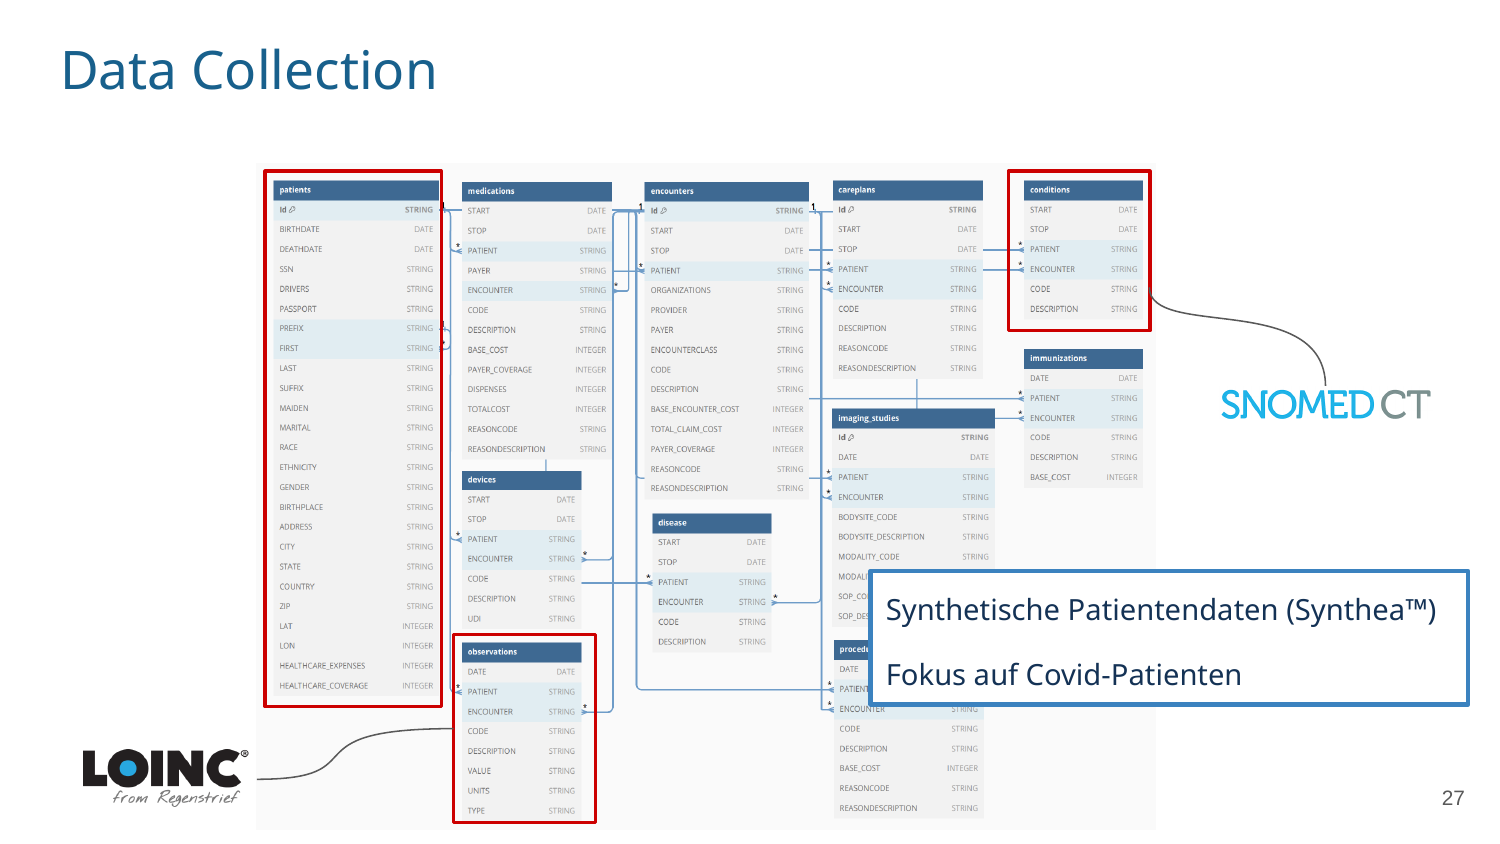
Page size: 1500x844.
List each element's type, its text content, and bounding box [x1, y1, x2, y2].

text_box Synthetische Patientendaten (Synthea™) Fokus auf Covid-Patienten [1161, 571, 1469, 705]
picture [1218, 386, 1433, 419]
title Data Collection [45, 21, 1443, 116]
picture [83, 748, 249, 808]
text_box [256, 728, 454, 780]
slide_number ‹#› [1389, 764, 1480, 830]
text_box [256, 163, 1156, 830]
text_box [1149, 286, 1326, 388]
